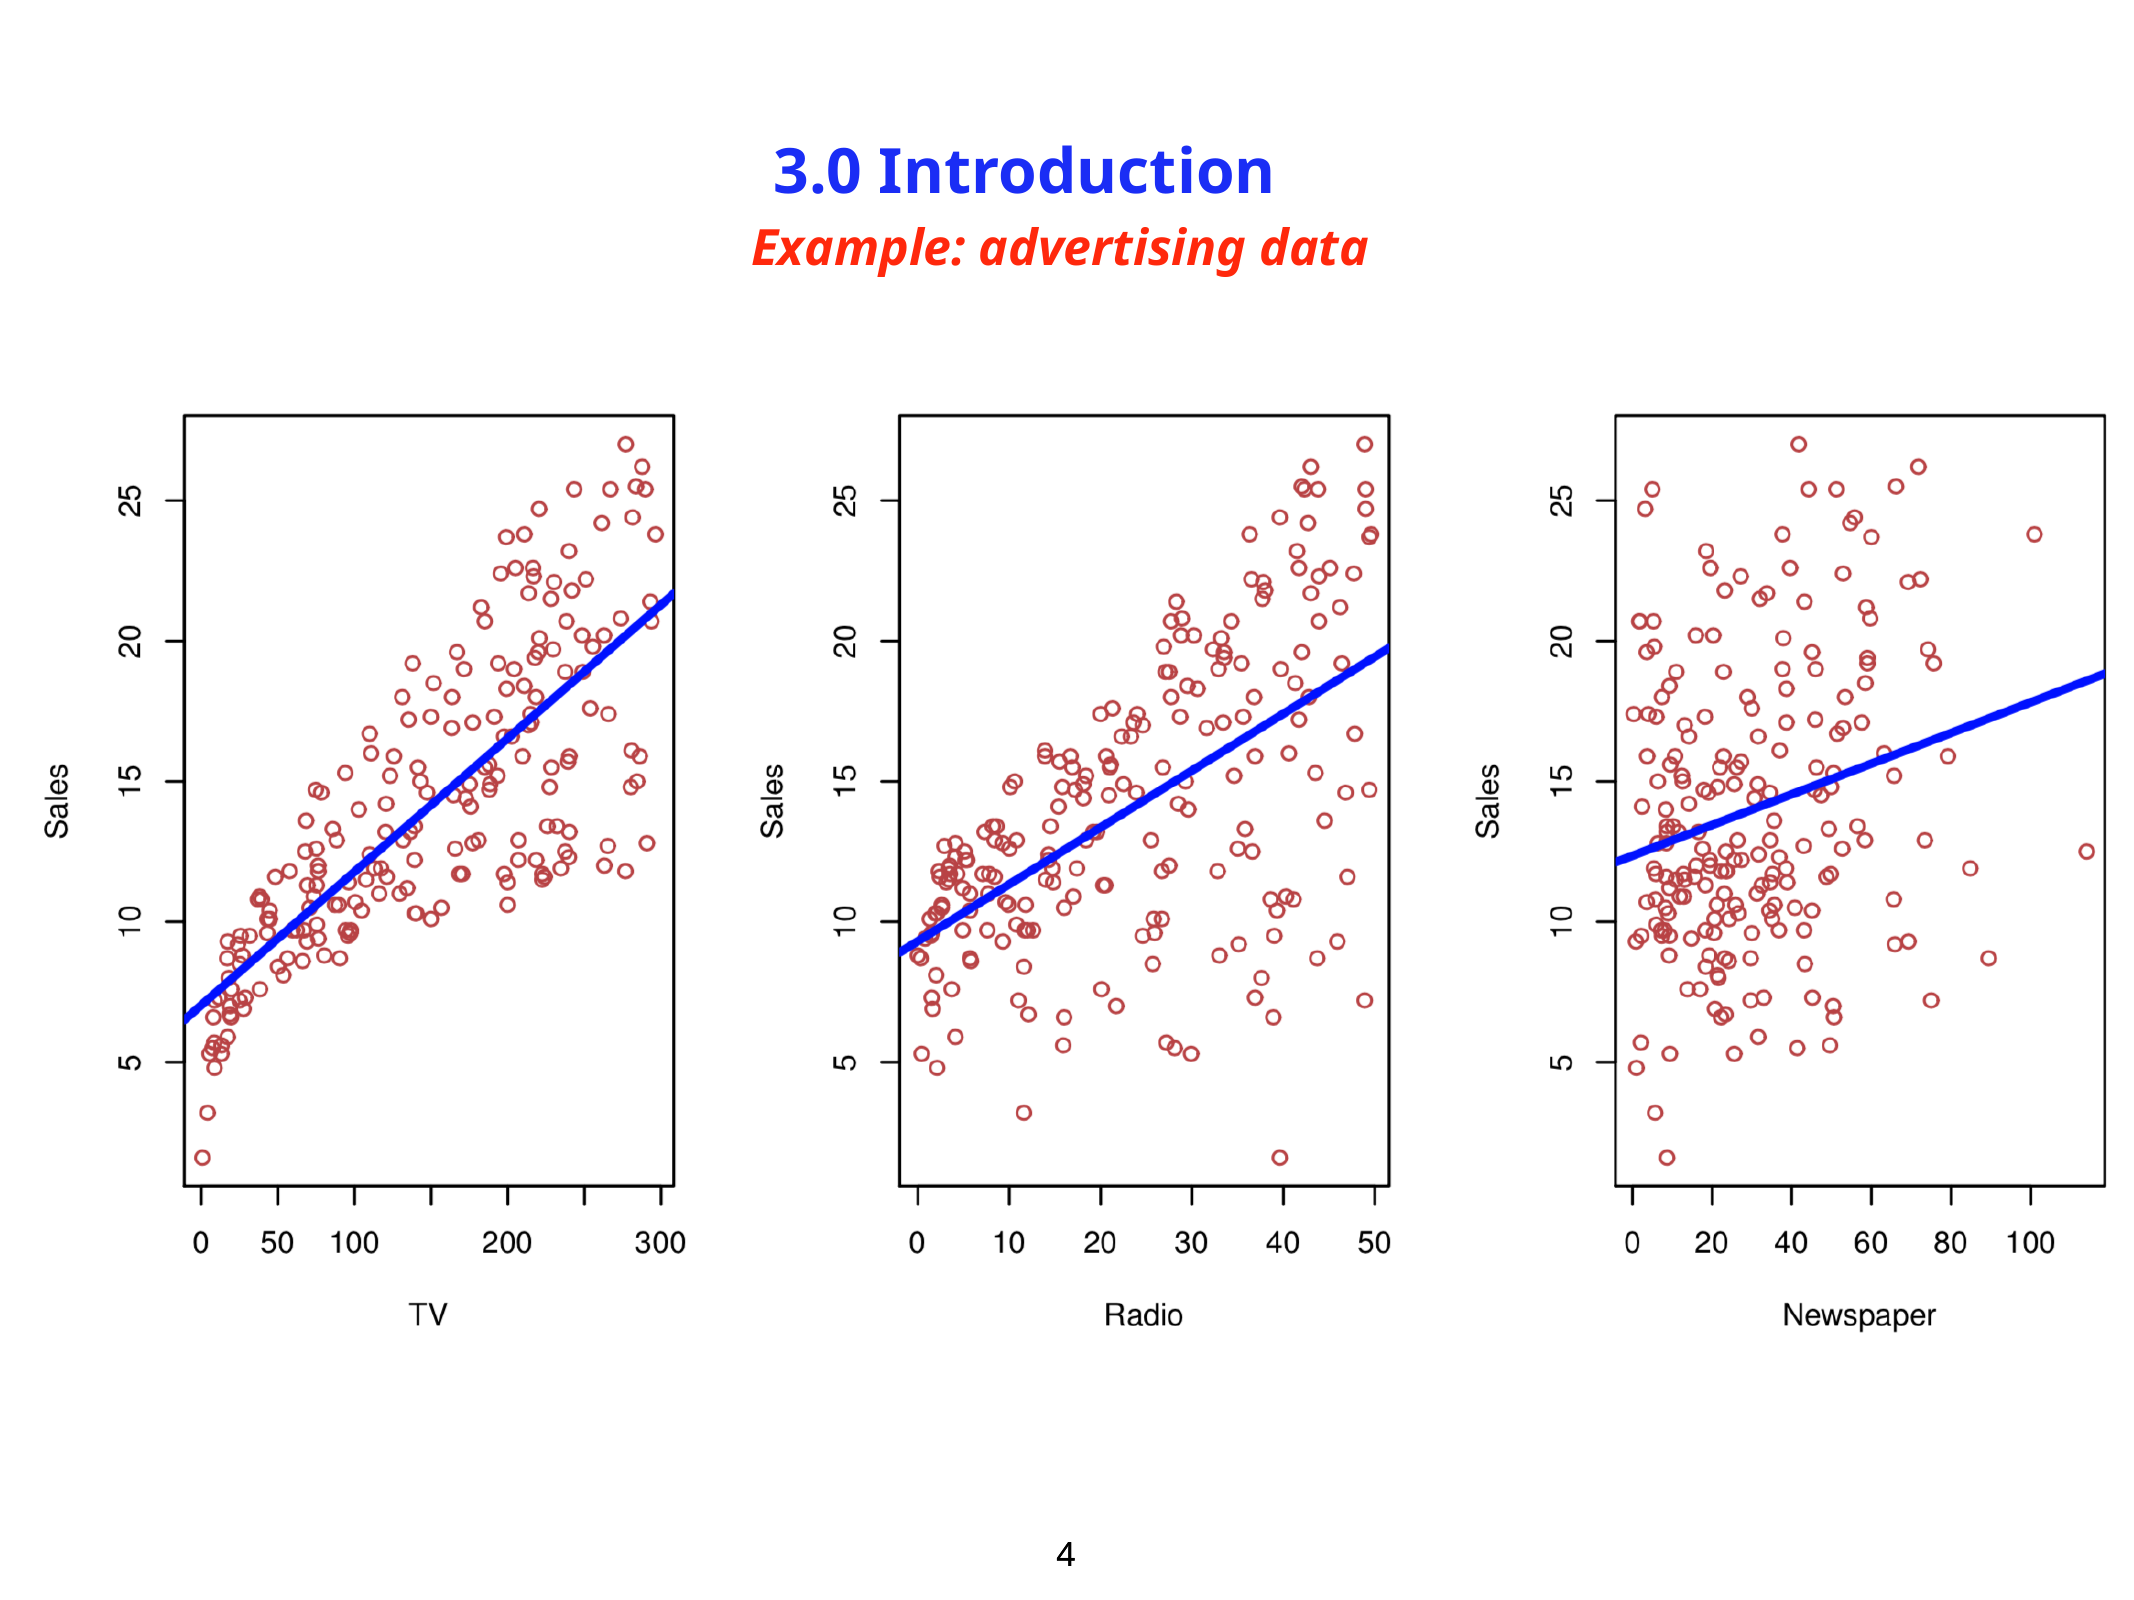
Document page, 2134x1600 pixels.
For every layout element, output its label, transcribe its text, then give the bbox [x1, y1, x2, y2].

slide_number 4 [1038, 1524, 1094, 1579]
picture [4, 391, 2134, 1348]
text_box Example: advertising data [742, 207, 1391, 284]
text_box 4 [976, 1524, 1156, 1587]
text_box 3.0 Introduction [765, 122, 1285, 207]
